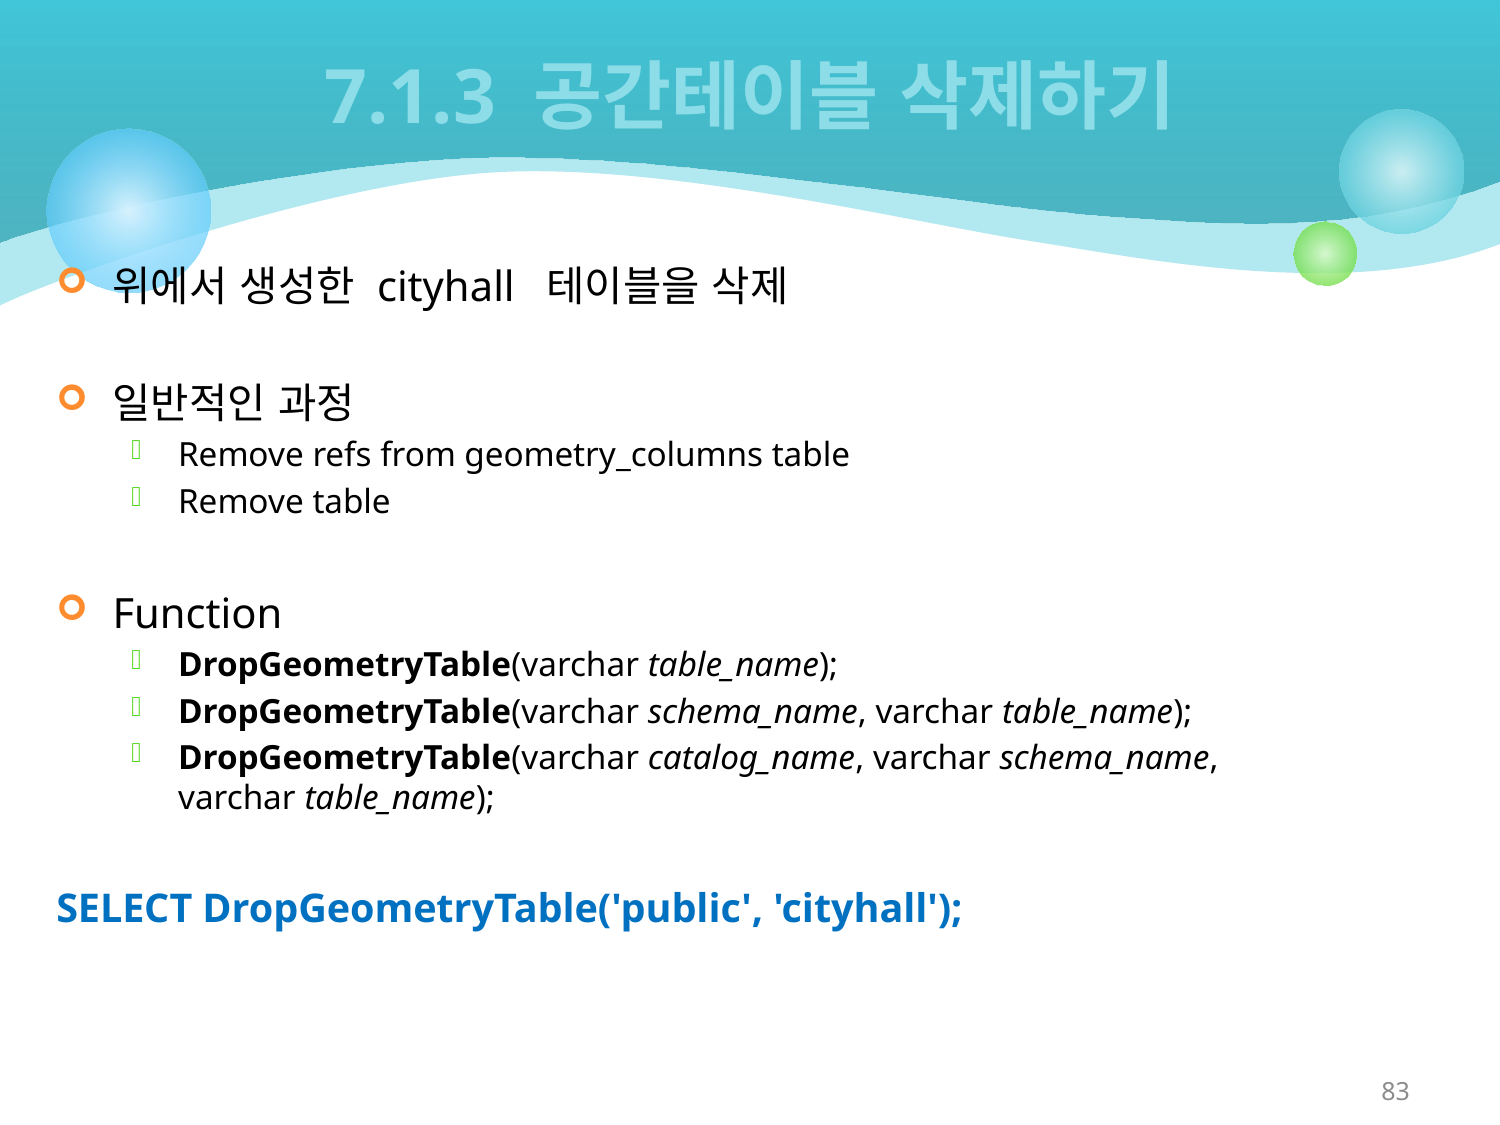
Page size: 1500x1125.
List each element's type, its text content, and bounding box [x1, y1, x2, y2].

title 7.1.3 공간테이블 삭제하기 [75, 0, 1425, 188]
list 위에서 생성한 cityhall 테이블을 삭제 일반적인 과정 Remove refs from geometry_columns table Remove table Function DropGeometryTable(varchar table_name); DropGeometryTable(varchar schema_name, varchar table_name); DropGeometryTable(varchar catalog_name, varchar schema_name, varchar table_name); SELECT DropGeometryTable('public', 'cityhall'); [41, 252, 1500, 1059]
slide_number 83 [1074, 1072, 1425, 1113]
